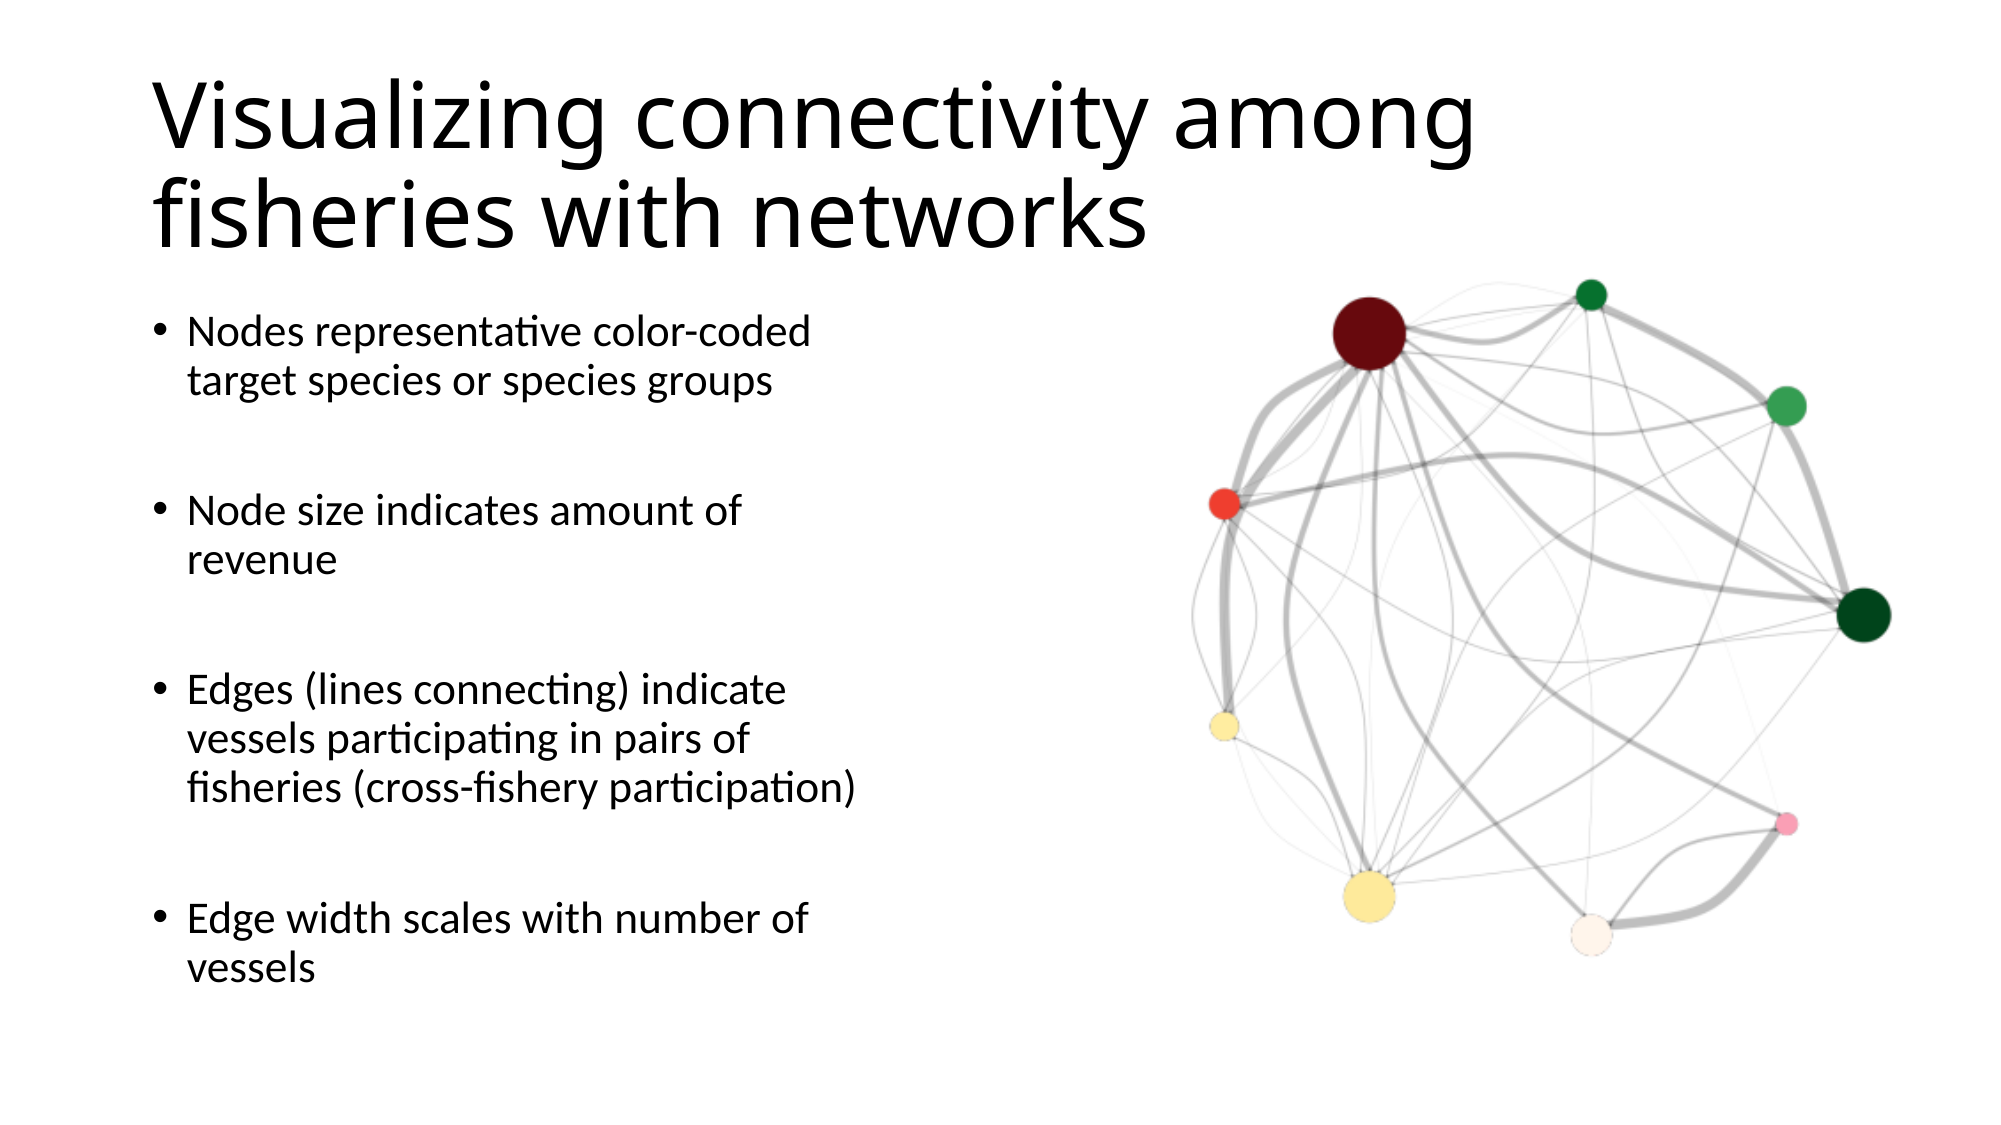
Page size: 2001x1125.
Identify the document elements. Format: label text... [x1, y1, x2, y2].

title Visualizing connectivity among fisheries with networks [137, 59, 1863, 278]
picture [1119, 268, 1930, 986]
list Nodes representative color-coded target species or species groups Node size indicates amount of revenue Edges (lines connecting) indicate vessels participating in pairs of fisheries (cross-fishery participation) Edge width scales with number of vessels [137, 299, 910, 1014]
